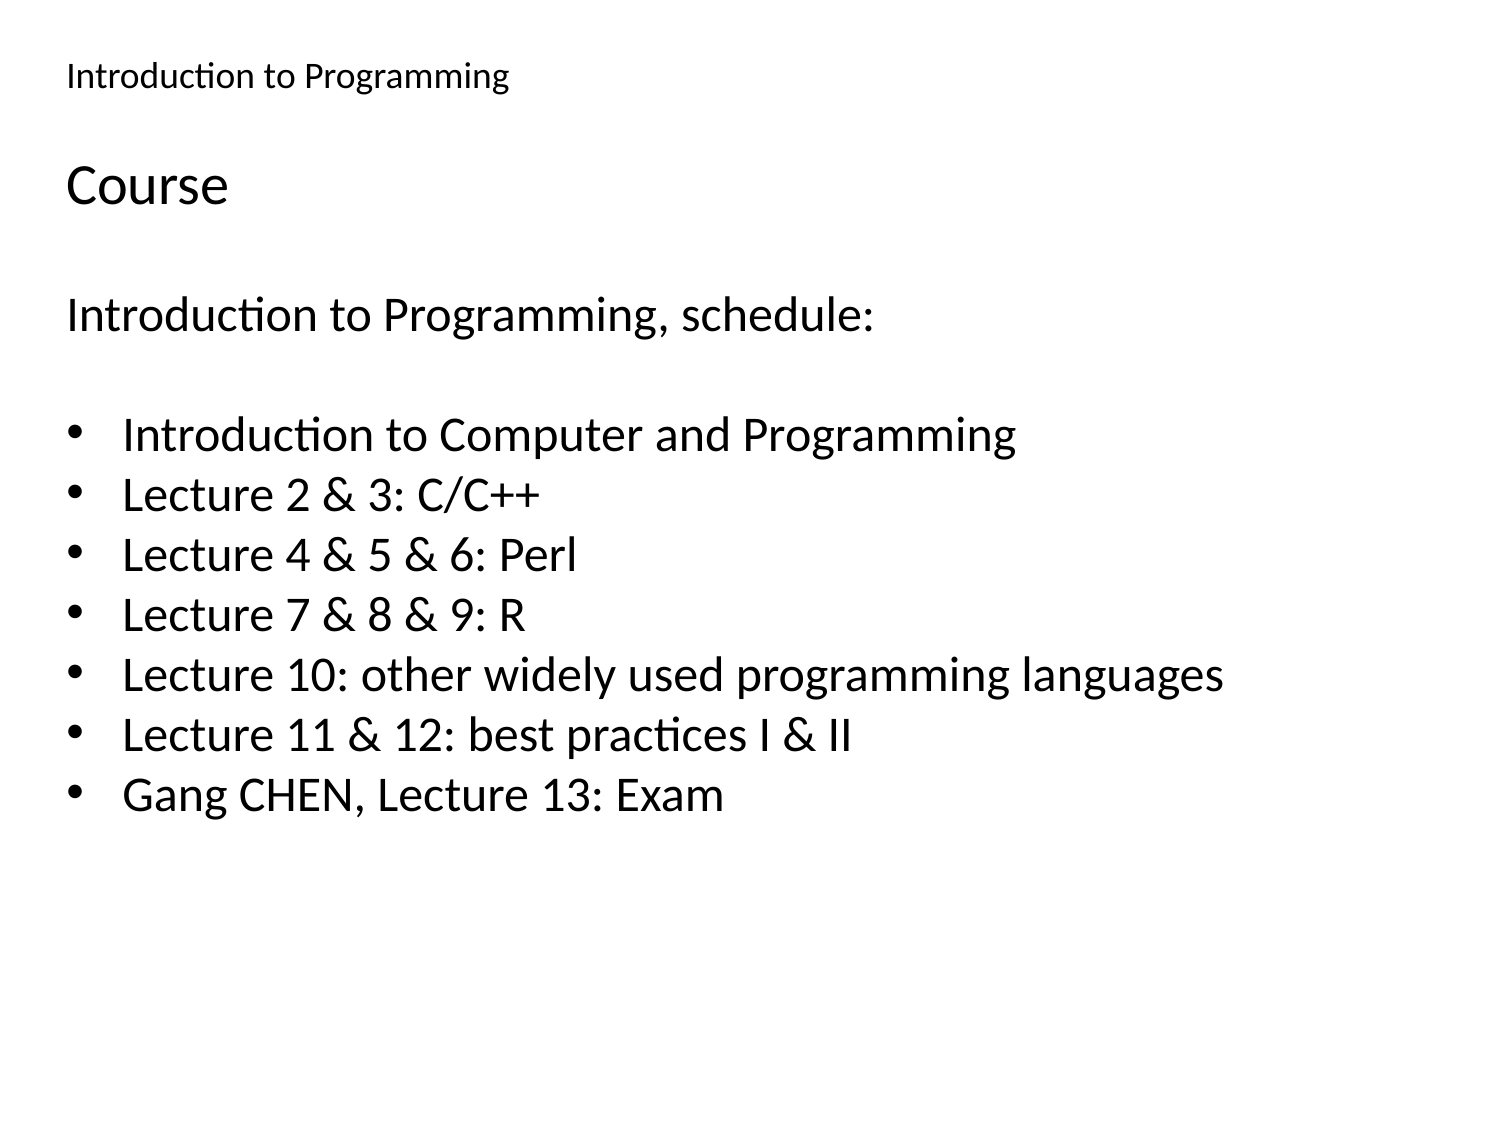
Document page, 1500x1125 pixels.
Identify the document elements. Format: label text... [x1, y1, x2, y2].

text_box Course [51, 138, 1397, 274]
text_box Introduction to Programming, schedule: Introduction to Computer and Programming Lecture 2 & 3: C/C++ Lecture 4 & 5 & 6: Perl Lecture 7 & 8 & 9: R Lecture 10: other widely used programming languages Lecture 11 & 12: best practices I & II Gang CHEN, Lecture 13: Exam [51, 274, 1439, 874]
text_box Introduction to Programming [51, 43, 533, 103]
